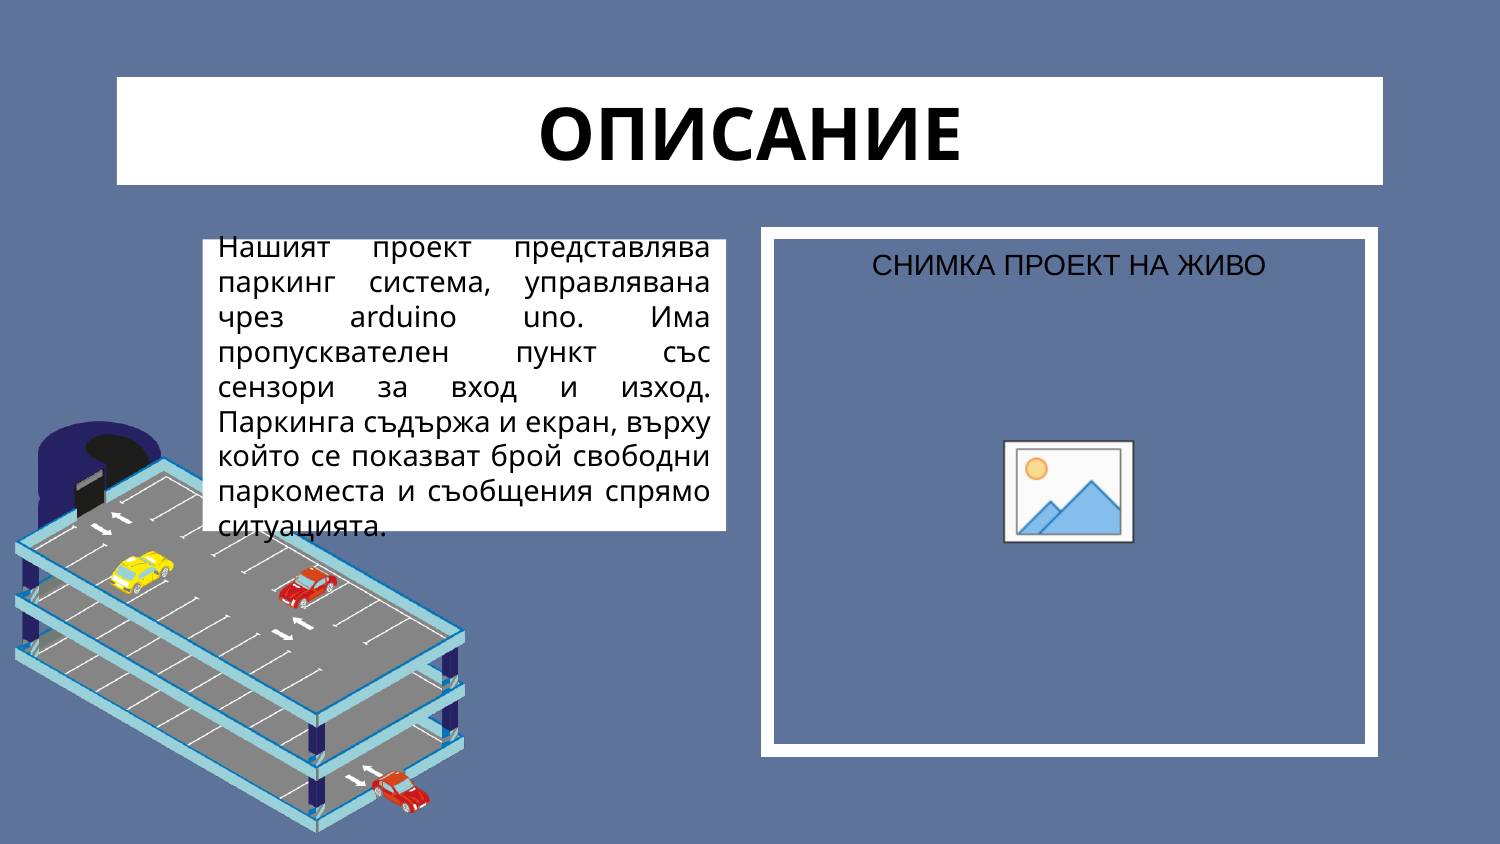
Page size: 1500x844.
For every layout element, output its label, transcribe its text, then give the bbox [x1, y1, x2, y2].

title ОПИСАНИЕ [116, 77, 1383, 185]
picture [773, 239, 1366, 745]
text_box Нашият проект представлява паркинг система, управлявана чрез arduino uno. Има пропусквателен пункт със сензори за вход и изход. Паркинга съдържа и екран, върху който се показват брой свободни паркоместа и съобщения спрямо ситуацията. [202, 239, 727, 532]
picture [15, 421, 465, 833]
